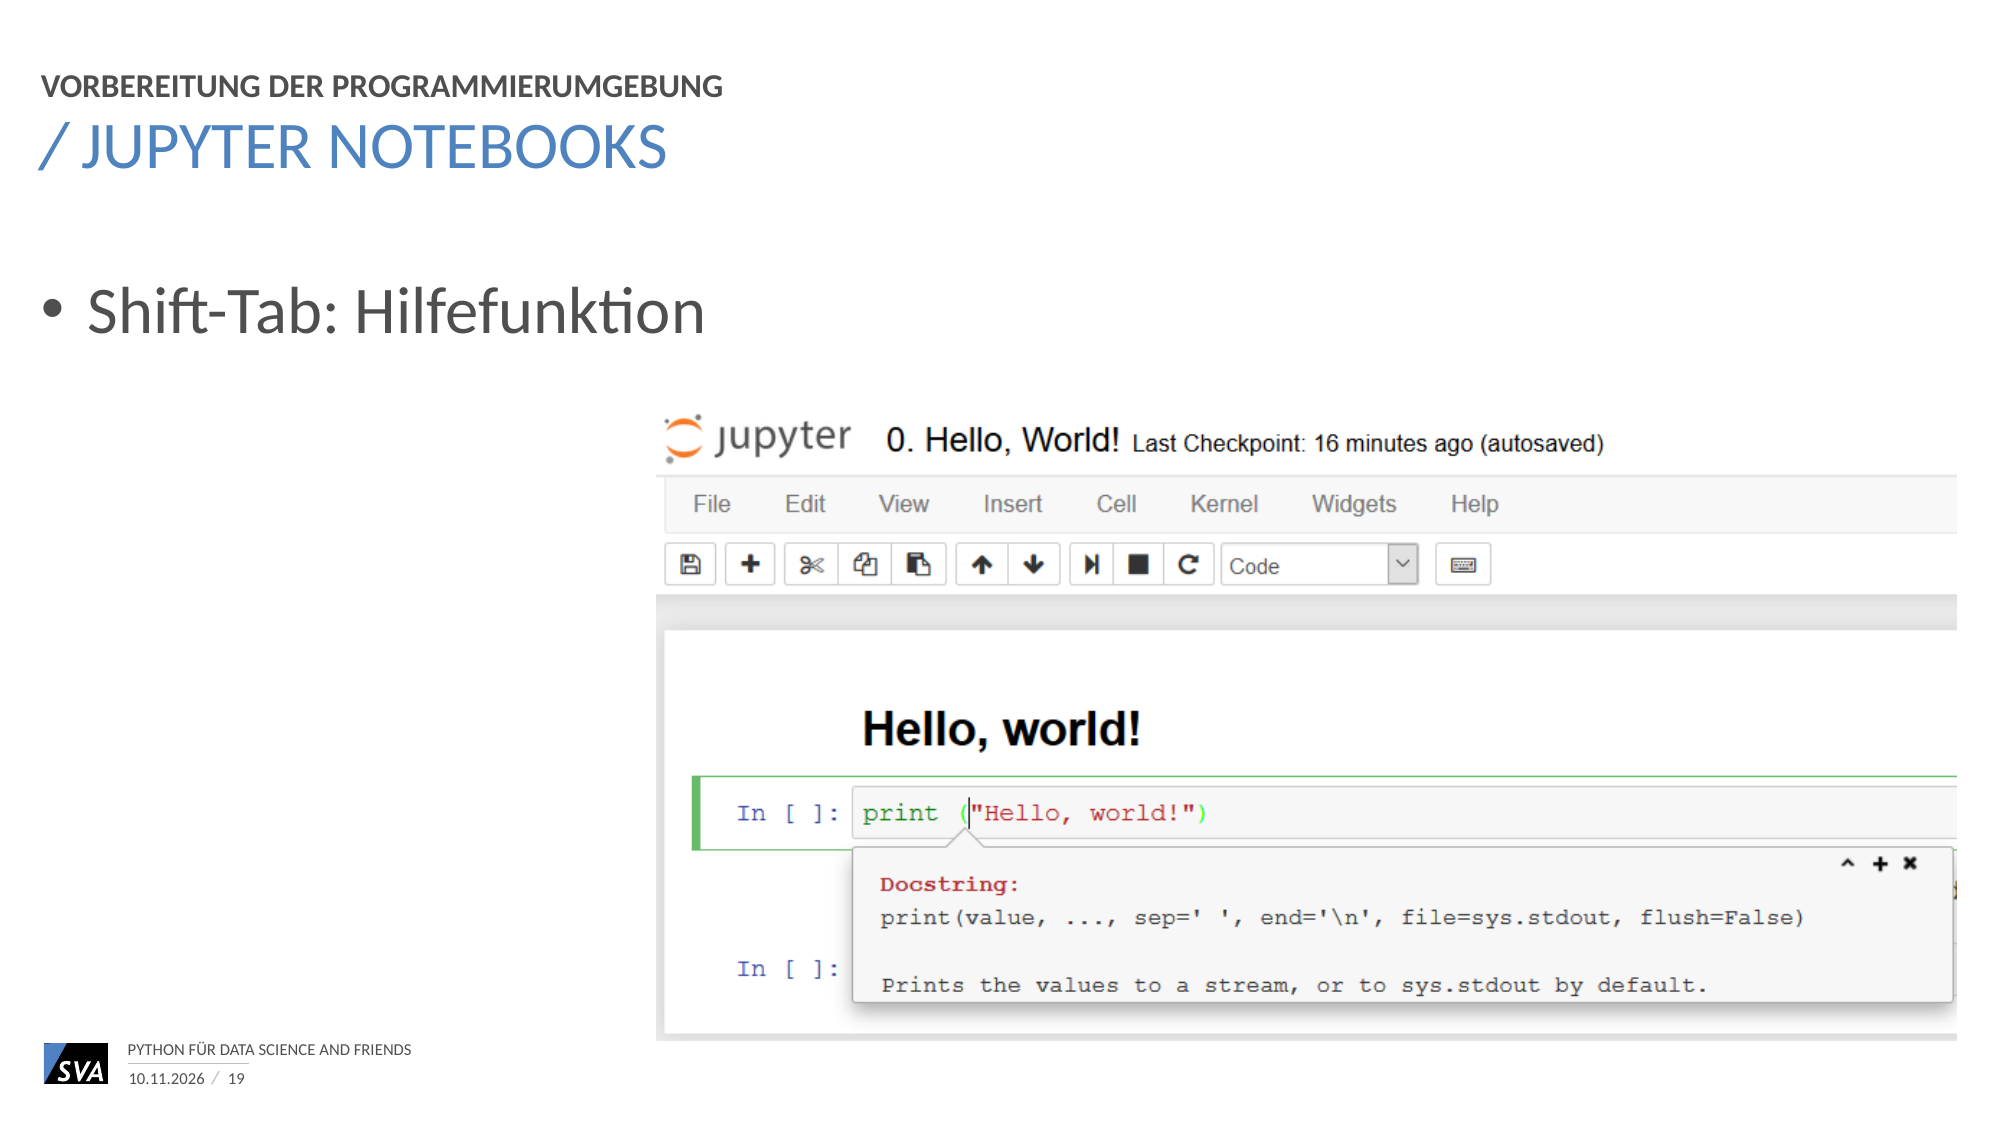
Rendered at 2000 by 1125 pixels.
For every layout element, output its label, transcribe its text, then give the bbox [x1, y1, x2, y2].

title Jupyter Notebooks [37, 107, 1957, 250]
footer Python für Data Science and Friends [127, 1041, 1297, 1059]
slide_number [128, 1068, 207, 1087]
subtitle Vorbereitung der Programmierumgebung [40, 63, 1652, 105]
picture [656, 410, 1957, 1042]
slide_number 19 [227, 1068, 261, 1087]
list Shift-Tab: Hilfefunktion [40, 267, 941, 369]
